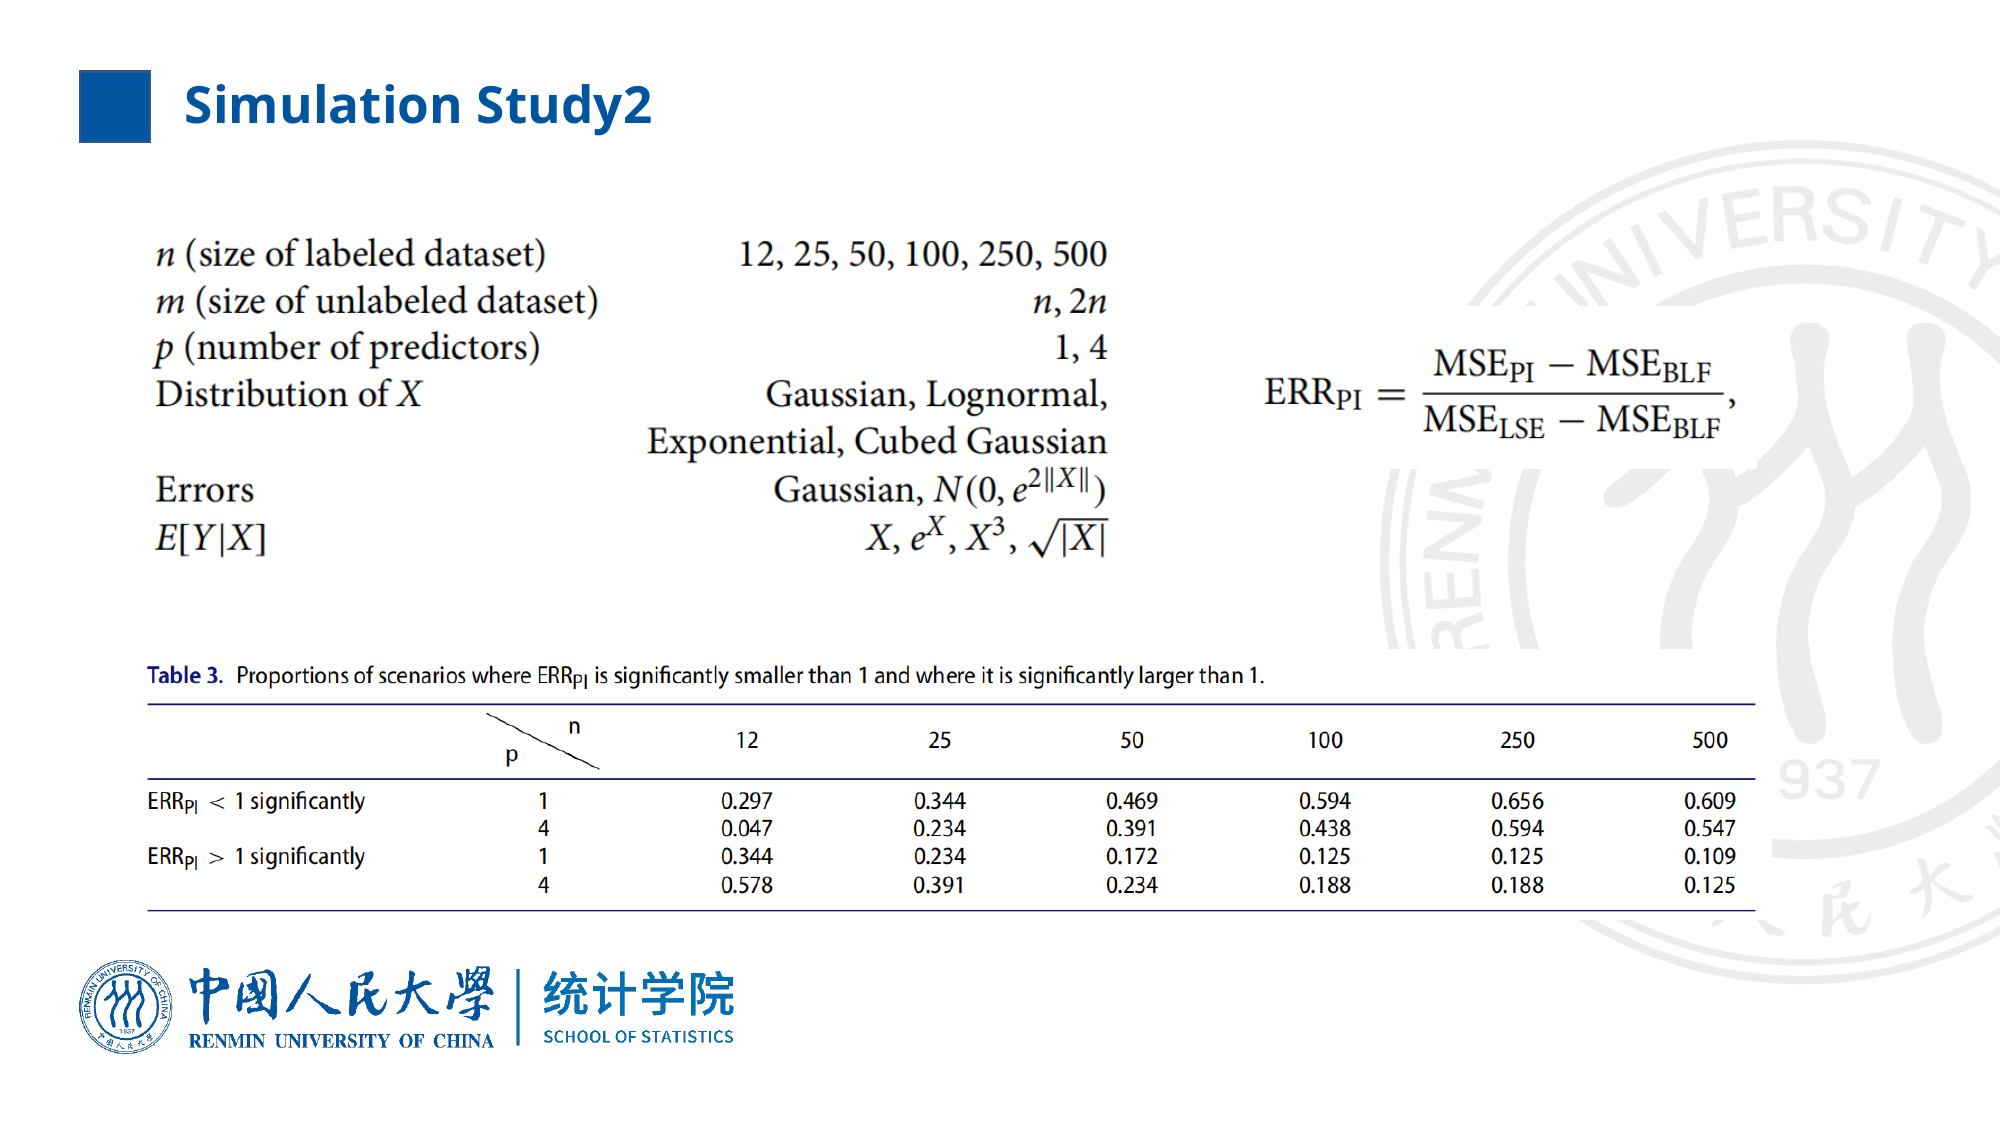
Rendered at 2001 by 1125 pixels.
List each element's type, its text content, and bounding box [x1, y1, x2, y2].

picture [137, 203, 1126, 588]
title Simulation Study2 [156, 71, 1005, 143]
picture [79, 958, 736, 1054]
picture [137, 649, 1772, 920]
picture [1240, 306, 1757, 469]
